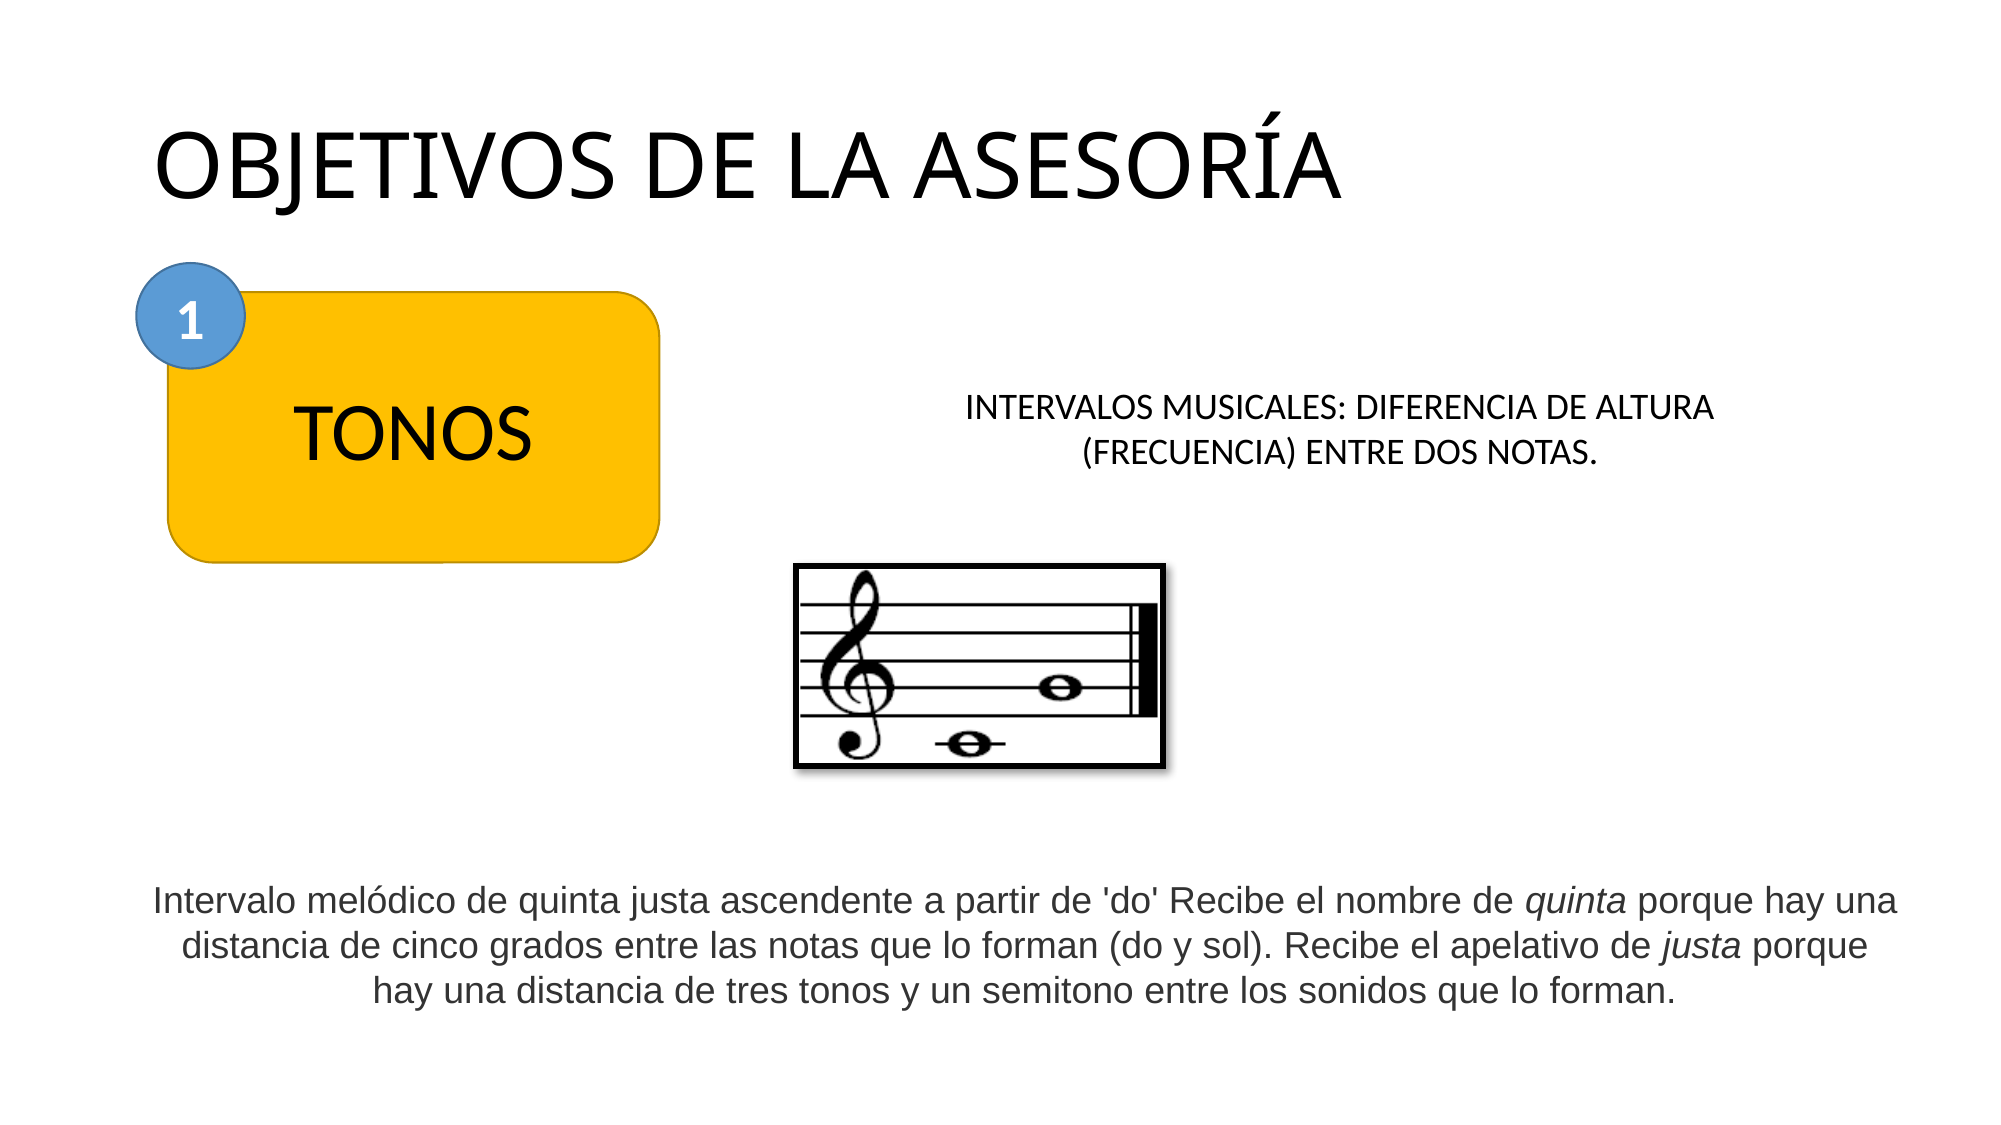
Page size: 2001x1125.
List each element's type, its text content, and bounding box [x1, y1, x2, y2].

text_box INTERVALOS MUSICALES: DIFERENCIA DE ALTURA (FRECUENCIA) ENTRE DOS NOTAS. [903, 374, 1777, 479]
picture [799, 569, 1160, 763]
text_box TONOS [166, 291, 661, 564]
text_box 1 [135, 261, 246, 370]
title OBJETIVOS DE LA ASESORÍA [137, 59, 1863, 278]
text_box Intervalo melódico de quinta justa ascendente a partir de 'do' Recibe el nombre de quinta porque hay una distancia de cinco grados entre las notas que lo forman (do y sol). Recibe el apelativo de justa porque hay una distancia de tres tonos y un semitono entre los sonidos que lo forman. [137, 869, 1913, 1019]
